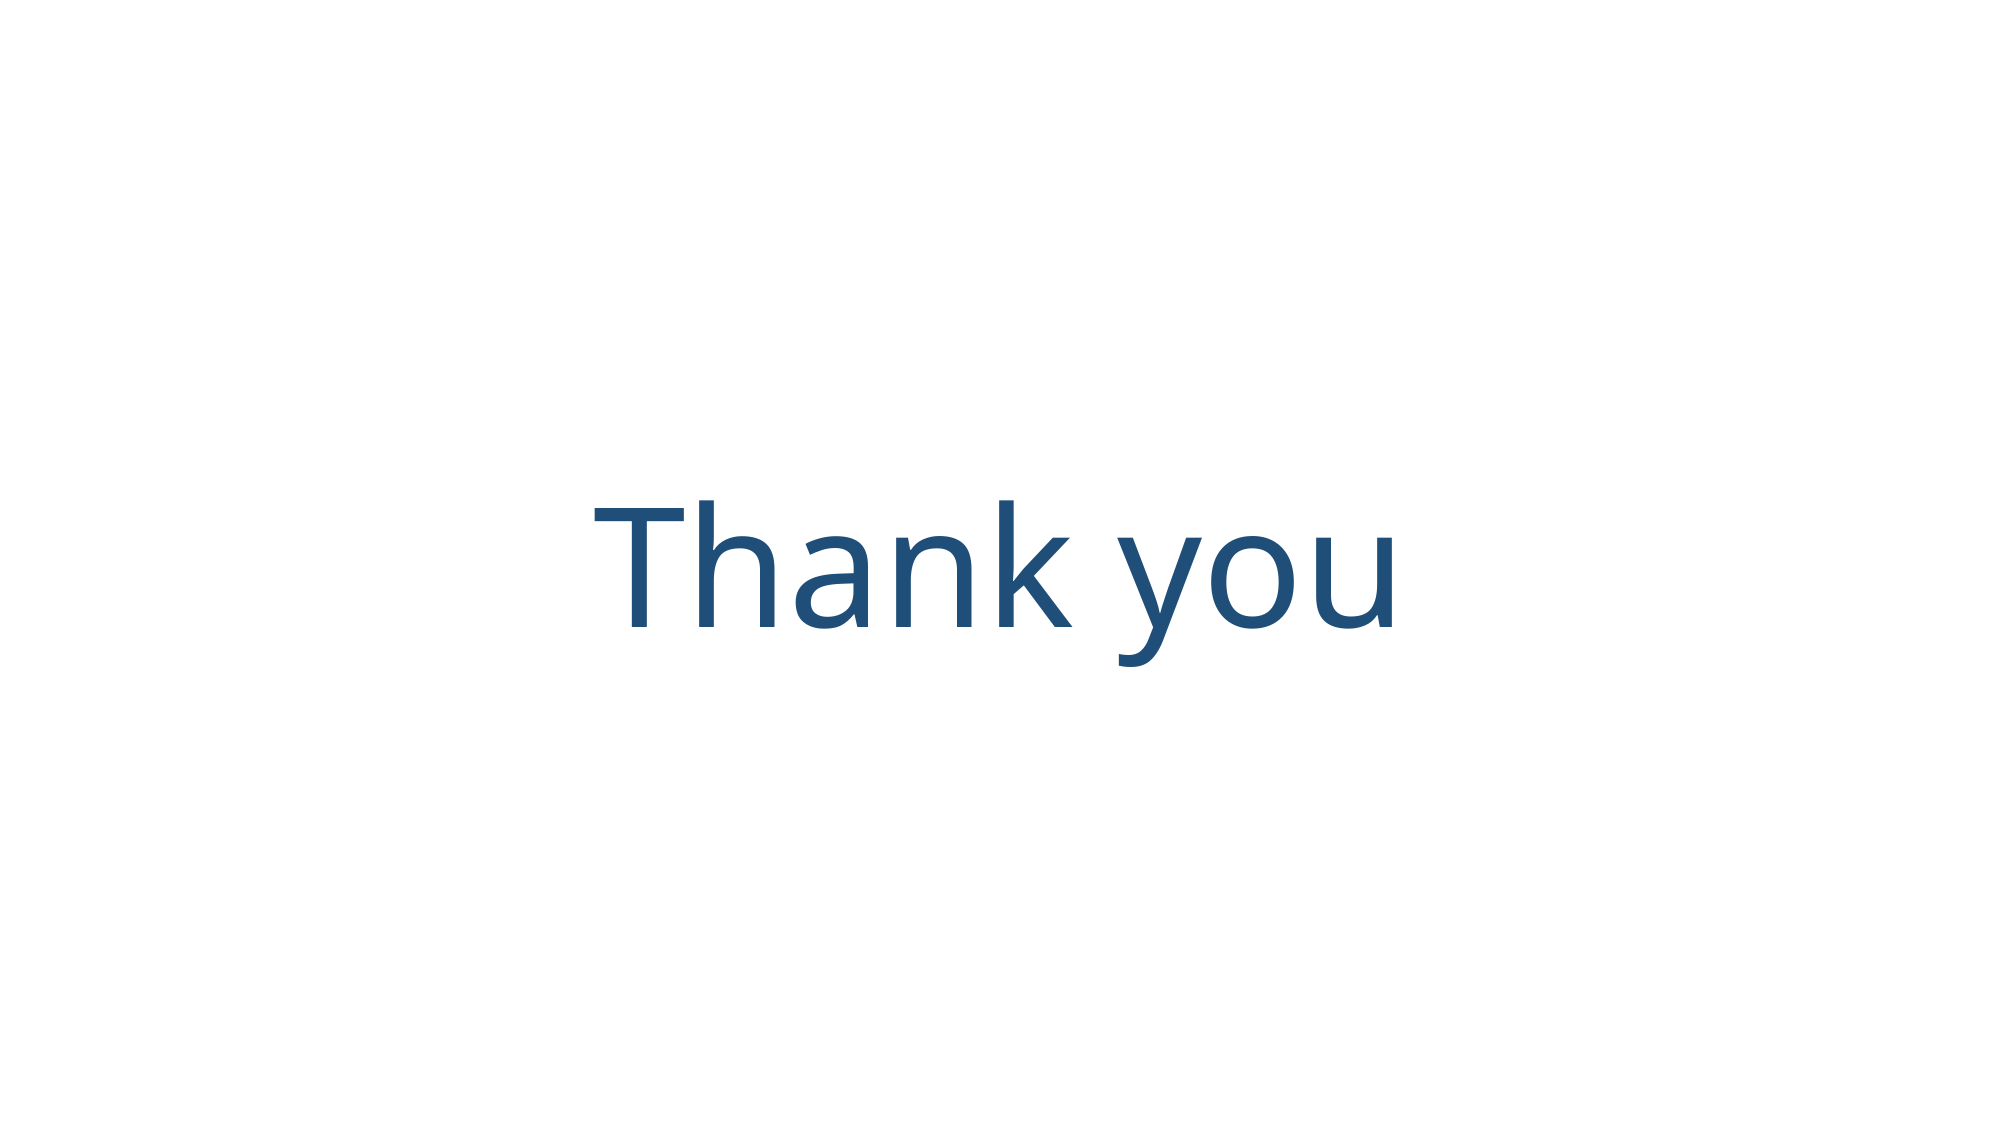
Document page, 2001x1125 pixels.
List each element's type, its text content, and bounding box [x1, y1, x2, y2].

text_box Thank you [344, 453, 1656, 669]
